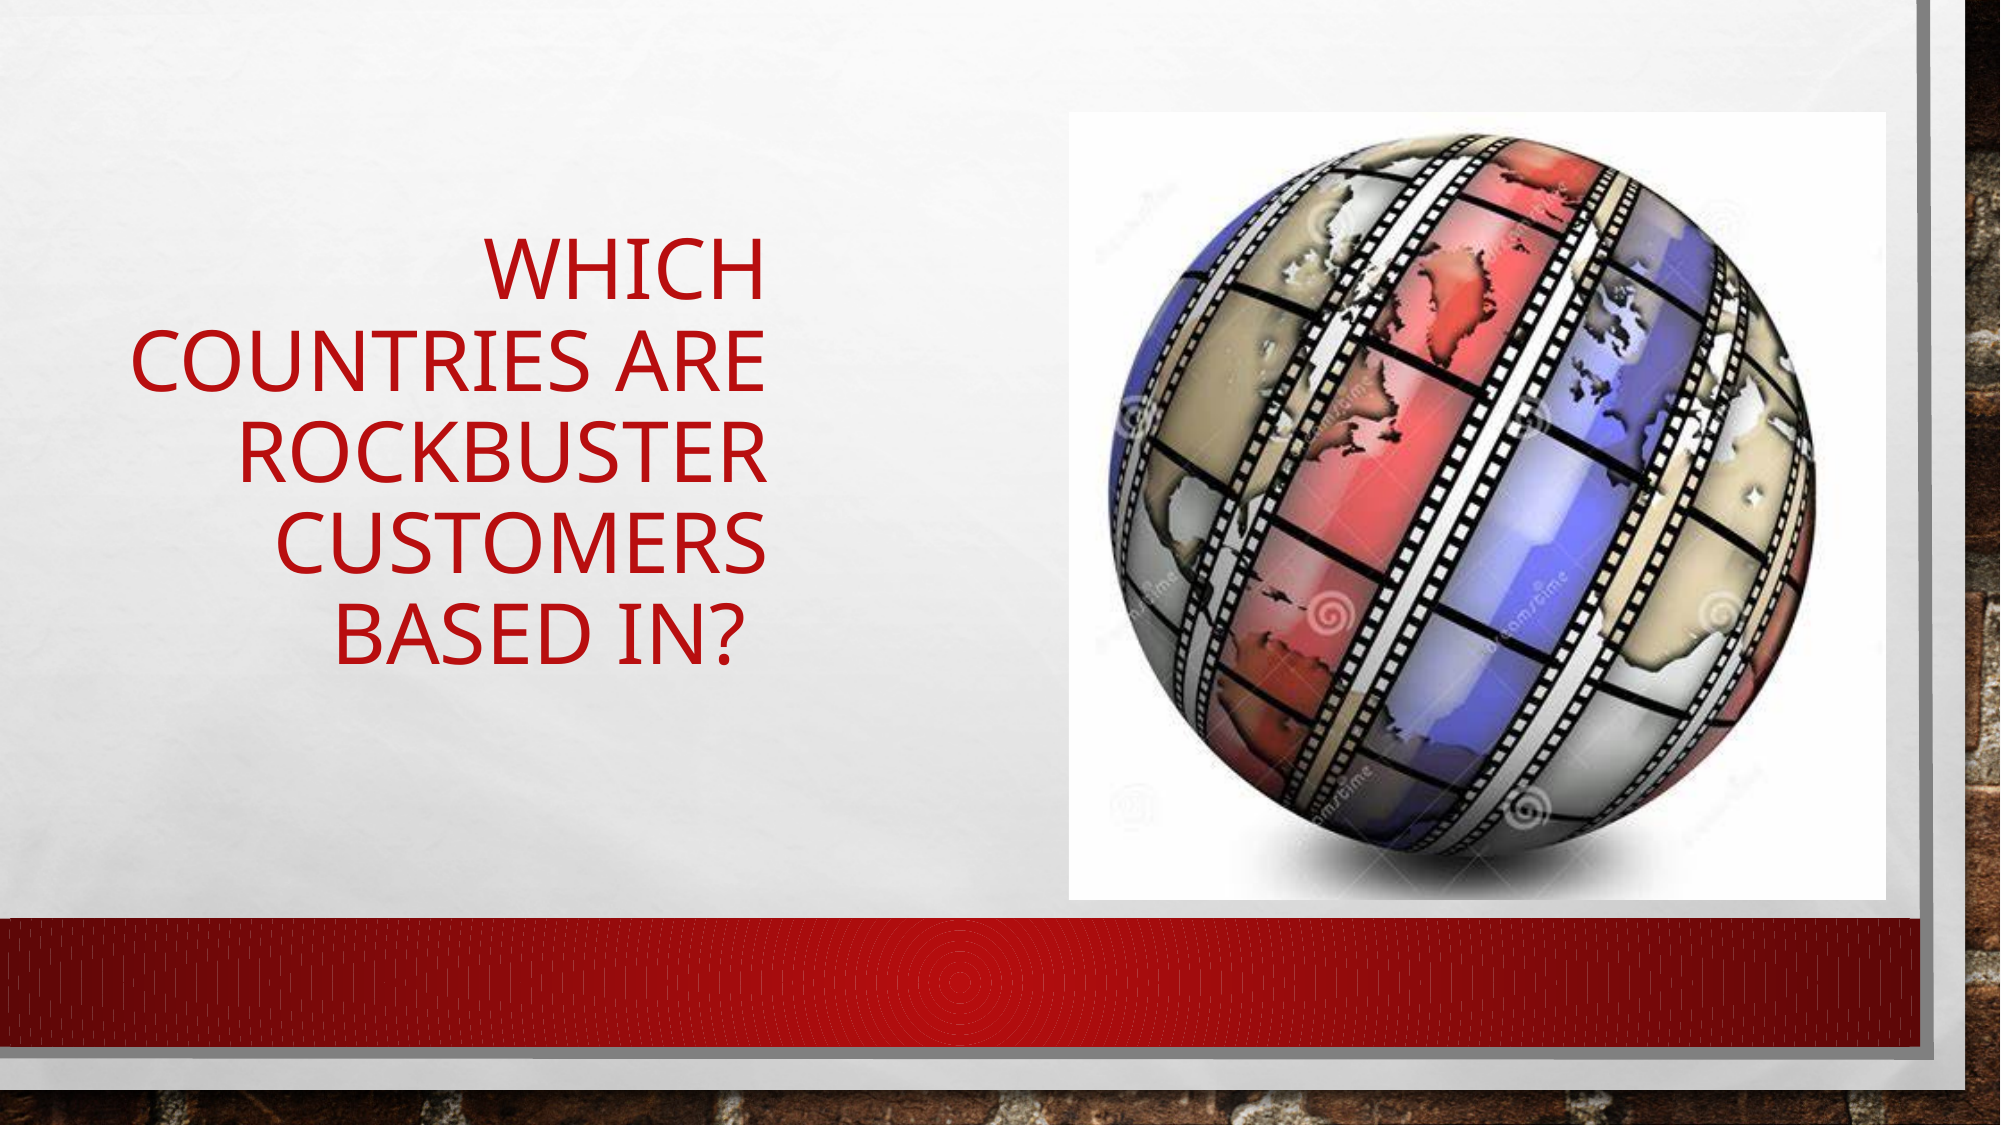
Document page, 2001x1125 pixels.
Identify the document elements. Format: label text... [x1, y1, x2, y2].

picture [1068, 111, 1887, 901]
title Which countries are Rockbuster customers based in? [73, 213, 785, 690]
picture [0, 0, 2000, 1125]
